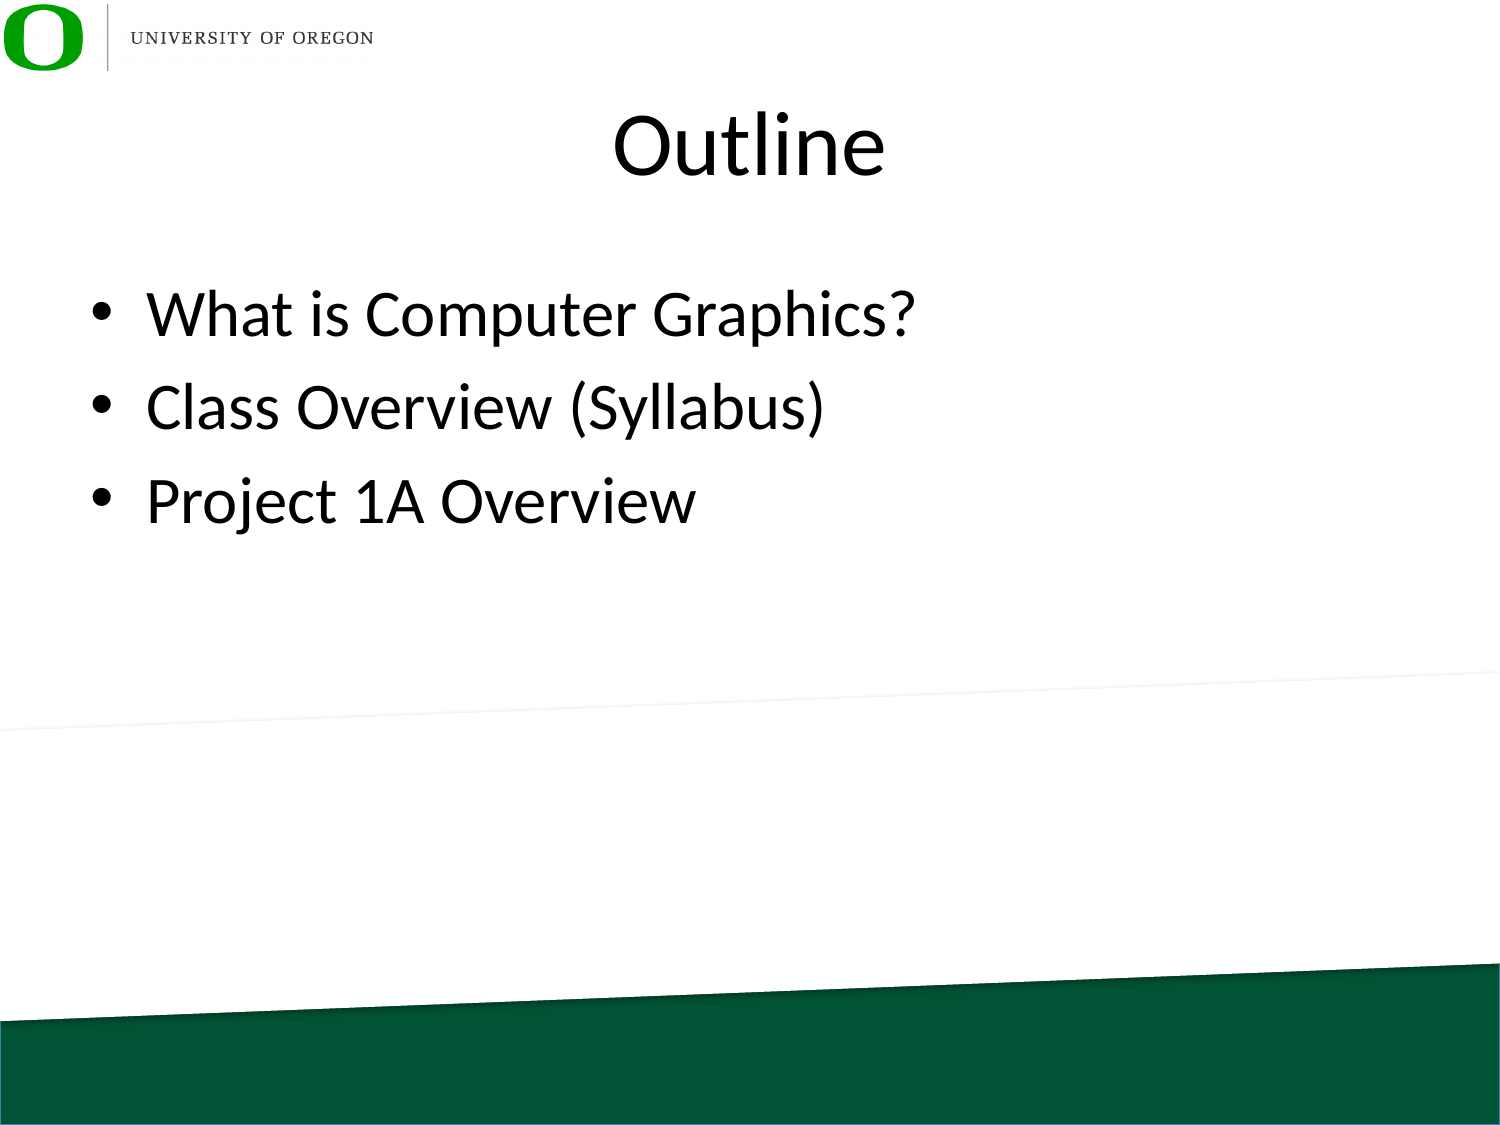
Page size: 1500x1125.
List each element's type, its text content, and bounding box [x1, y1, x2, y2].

list What is Computer Graphics? Class Overview (Syllabus) Project 1A Overview [75, 262, 1425, 1005]
picture [4, 4, 373, 71]
title Outline [75, 45, 1425, 233]
